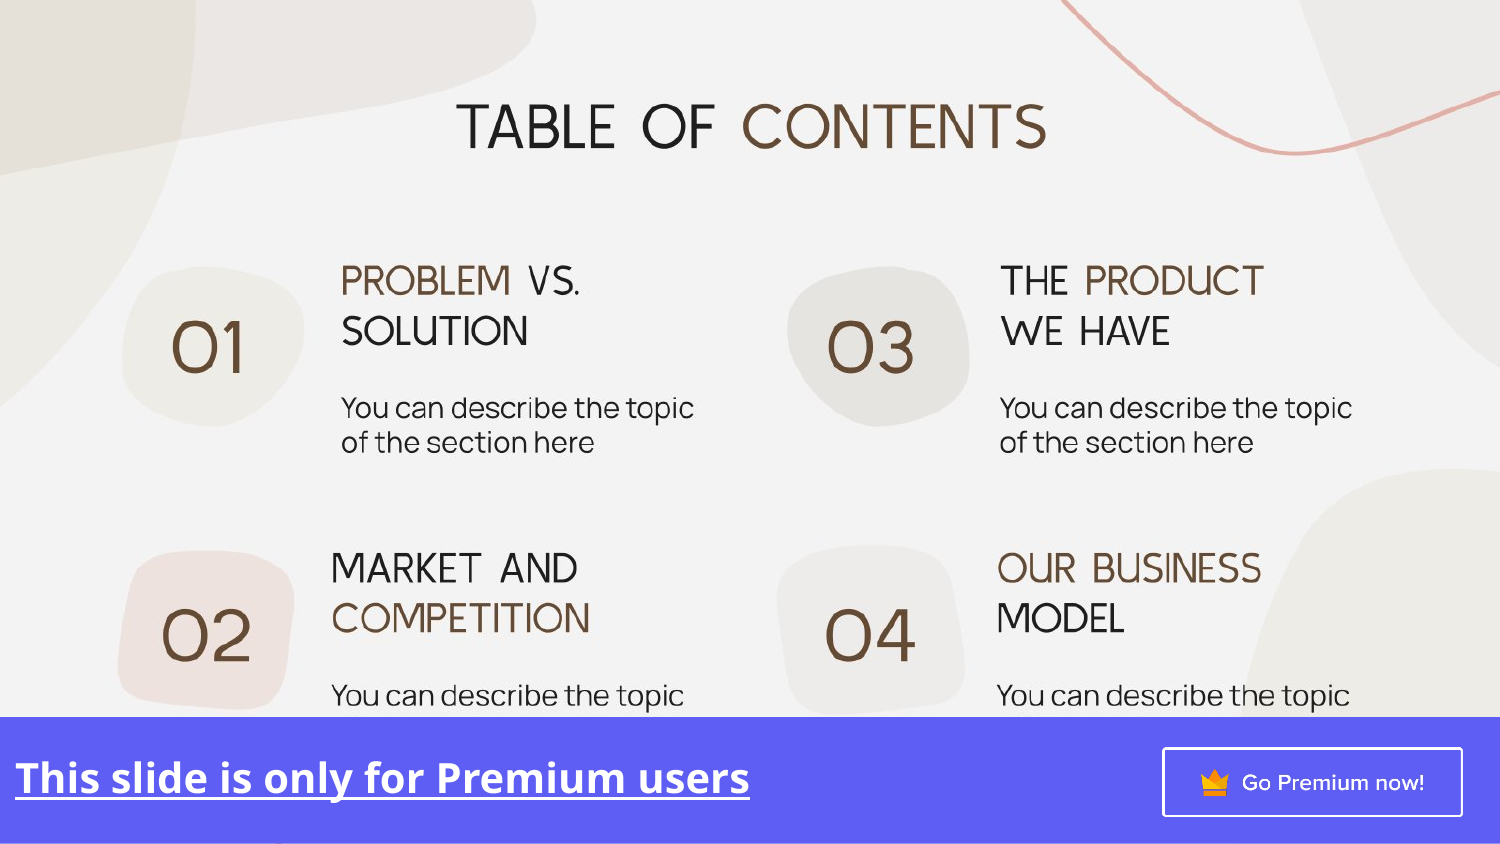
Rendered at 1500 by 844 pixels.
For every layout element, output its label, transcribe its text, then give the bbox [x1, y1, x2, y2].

picture [1162, 747, 1463, 817]
text_box This slide is only for Premium users [0, 717, 1500, 844]
picture [0, 0, 1500, 717]
